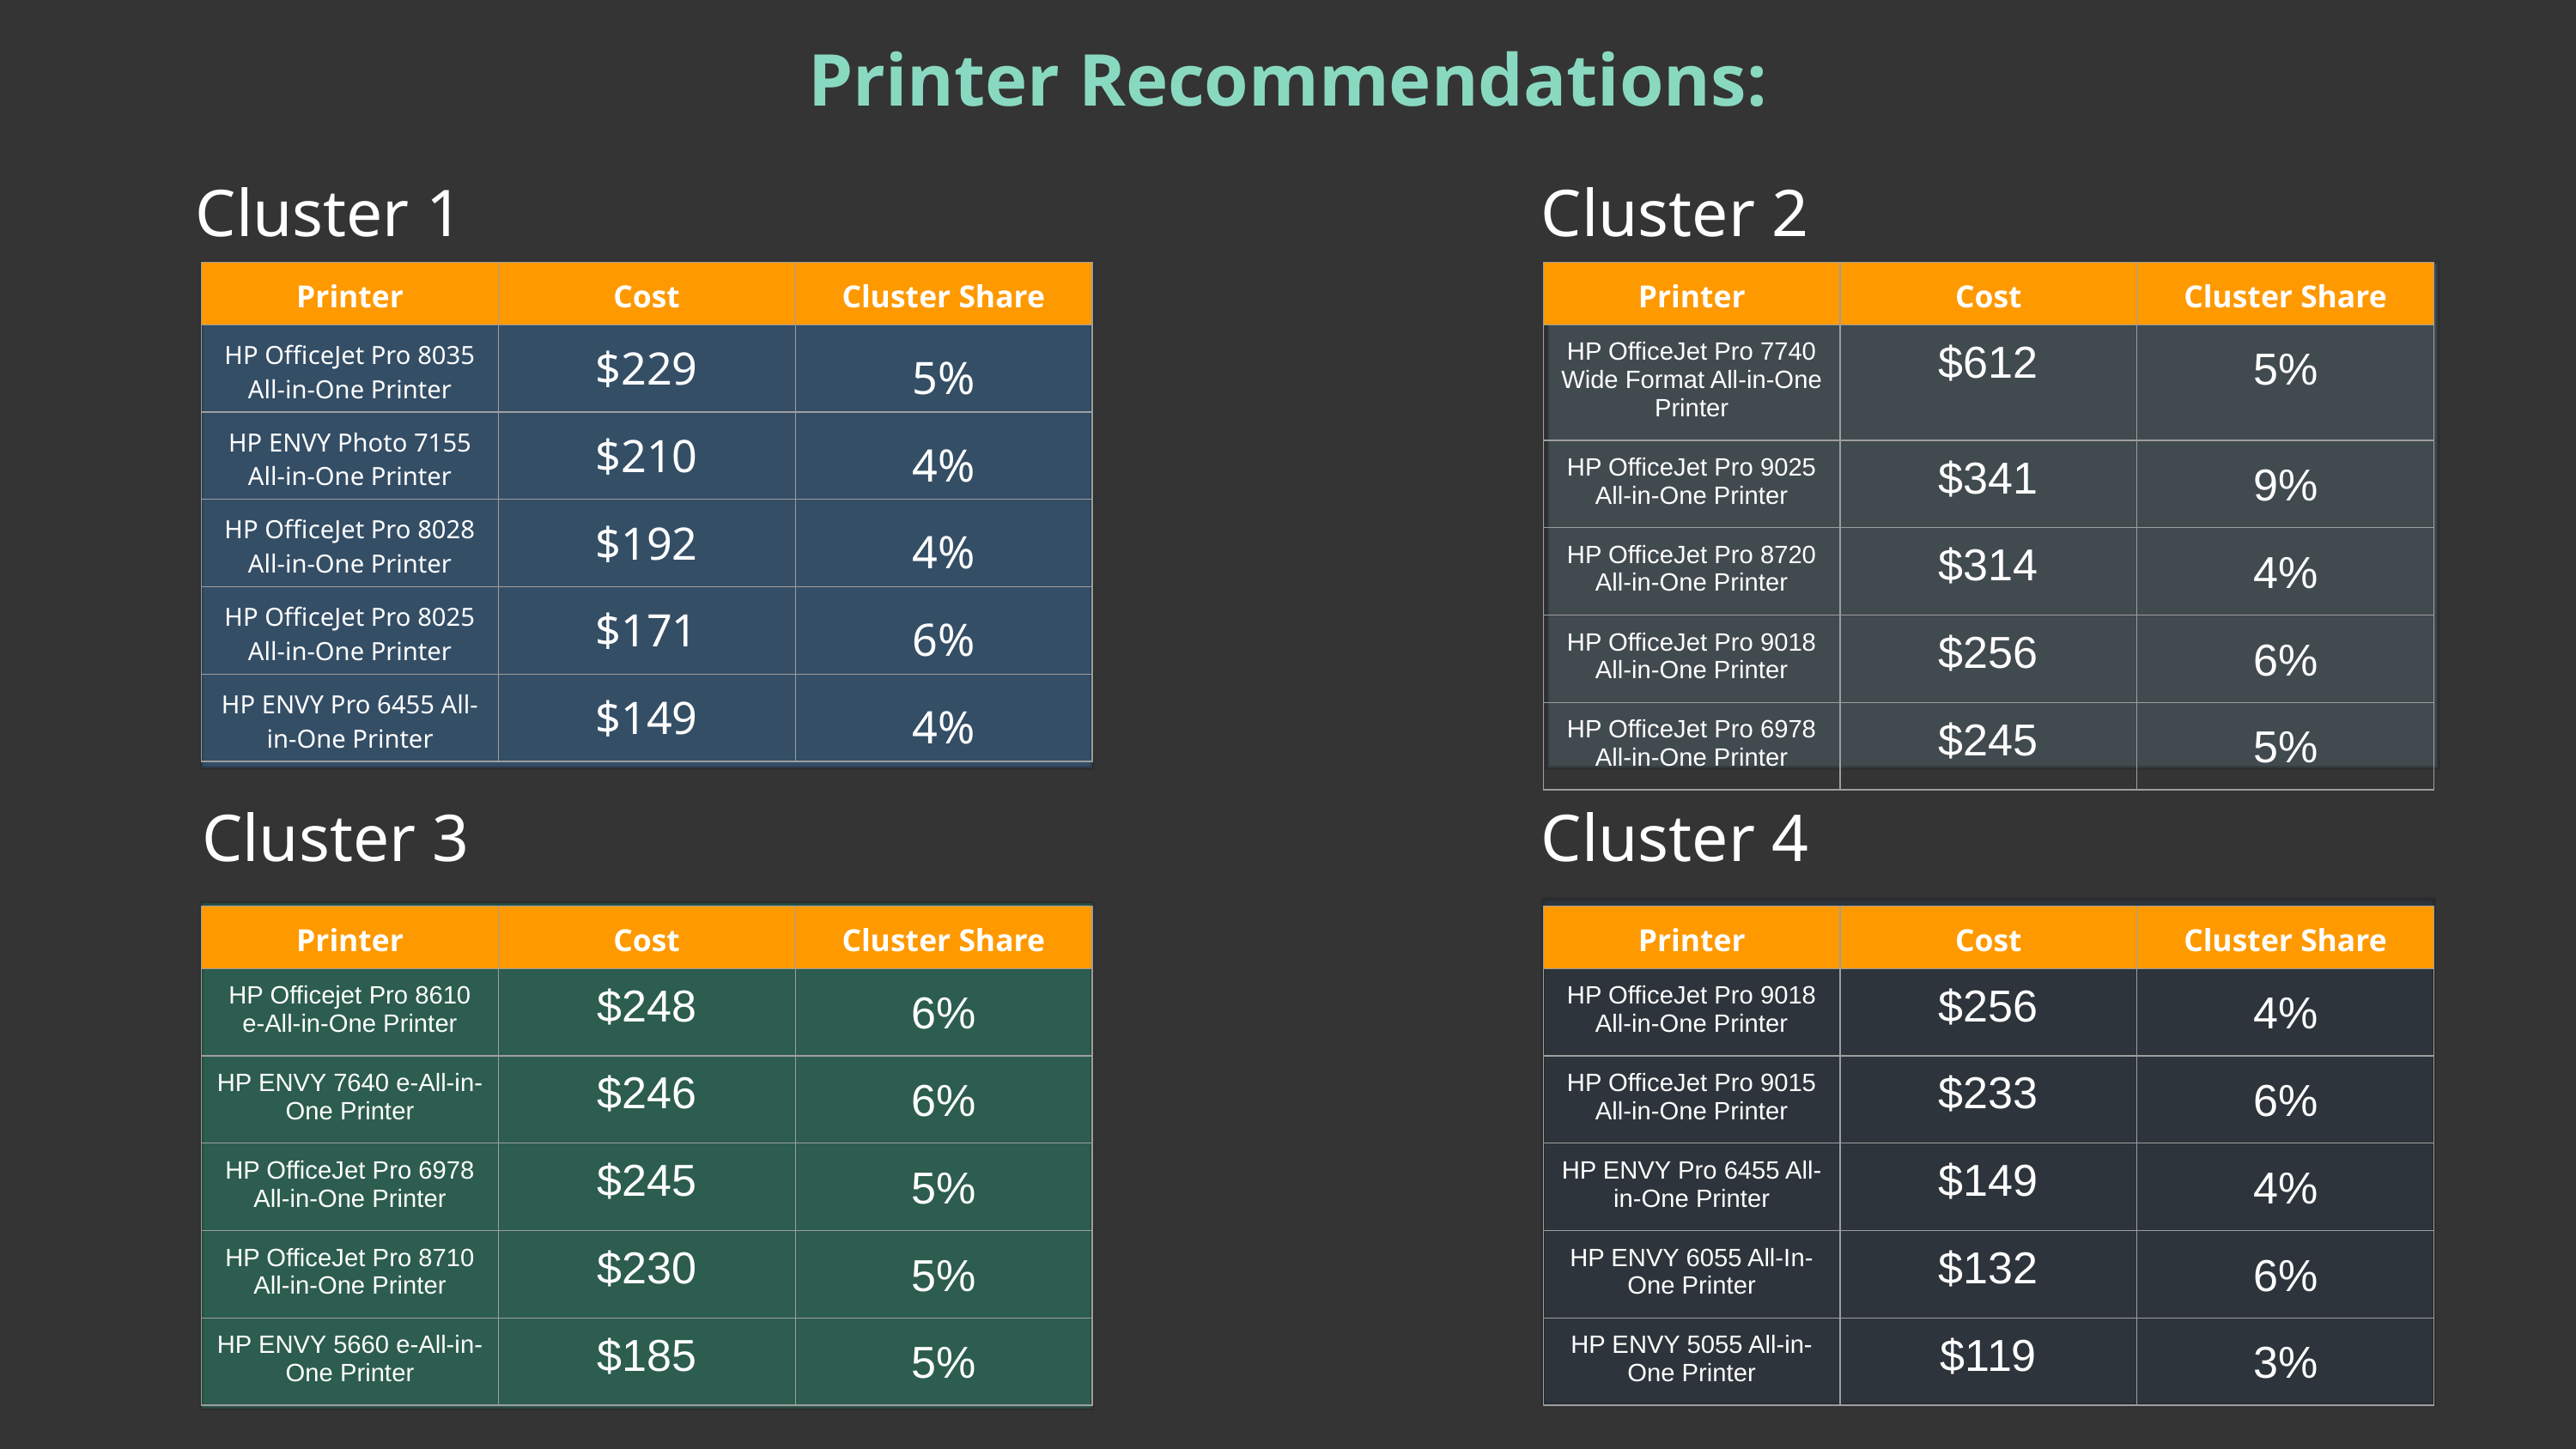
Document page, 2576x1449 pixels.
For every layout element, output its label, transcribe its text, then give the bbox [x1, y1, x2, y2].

table_cell 5% [796, 1143, 1091, 1230]
table_cell $341 [1841, 441, 2136, 527]
table_cell HP ENVY Pro 6455 All-in-One Printer [202, 675, 498, 759]
table_cell 5% [796, 1231, 1091, 1318]
table_header Printer [1544, 928, 1839, 968]
table_cell 6% [2137, 1231, 2433, 1318]
table_cell 9% [2137, 441, 2433, 527]
table_cell $246 [499, 1057, 795, 1143]
table_header Cost [499, 906, 795, 968]
text_box [119, 23, 2117, 111]
table_cell 6% [2137, 615, 2433, 702]
table_cell $256 [1841, 615, 2136, 702]
table_cell $149 [499, 675, 795, 761]
table_cell HP ENVY 5660 e-All-in-One Printer [202, 1319, 498, 1404]
table_cell HP OfficeJet Pro 9018 All-in-One Printer [1544, 969, 1839, 1055]
text_box [2044, 899, 2434, 906]
table_header Cluster Share [796, 906, 1091, 968]
text_box Printer Recommendations: [710, 34, 1866, 121]
table_cell 4% [2137, 528, 2433, 615]
table_cell $185 [499, 1319, 795, 1404]
table_cell $230 [499, 1231, 795, 1318]
table_cell 4% [796, 413, 1091, 499]
table_cell $171 [499, 587, 795, 674]
table_cell HP ENVY 5055 All-in-One Printer [1544, 1319, 1839, 1404]
table_cell $132 [1841, 1231, 2136, 1318]
table_cell HP OfficeJet Pro 8720 All-in-One Printer [1544, 528, 1839, 615]
table_cell $233 [1841, 1057, 2136, 1143]
table_cell HP ENVY Photo 7155 All-in-One Printer [202, 413, 498, 499]
table_cell 5% [2137, 703, 2433, 789]
table_header Printer [202, 302, 498, 324]
table_cell HP OfficeJet Pro 6978 All-in-One Printer [202, 1143, 498, 1230]
table_cell 6% [796, 1057, 1091, 1143]
table_cell 6% [796, 587, 1091, 674]
table_cell HP ENVY 7640 e-All-in-One Printer [202, 1057, 498, 1143]
text_box Cluster 4 [1541, 759, 2044, 928]
table_cell 4% [2137, 969, 2433, 1055]
table_header Cluster Share [2137, 906, 2433, 968]
table_cell $229 [499, 325, 795, 411]
table_cell 4% [796, 675, 1091, 761]
table_header Cost [1841, 263, 2136, 324]
text_box [2434, 262, 2439, 768]
table_cell $210 [499, 413, 795, 499]
table_cell $245 [1841, 703, 2136, 789]
table_cell 6% [2137, 1057, 2433, 1143]
table_cell 5% [796, 325, 1091, 411]
table_cell $245 [499, 1143, 795, 1230]
table_cell 4% [796, 500, 1091, 586]
text_box Cluster 2 [1541, 134, 2044, 302]
table_header Cost [1841, 906, 2136, 968]
table_cell $192 [499, 500, 795, 586]
table_cell $256 [1841, 969, 2136, 1055]
table_cell HP Officejet Pro 8610 e-All-in-One Printer [202, 969, 498, 1055]
text_box Cluster 3 [202, 759, 706, 928]
table_cell HP ENVY 6055 All-In-One Printer [1544, 1231, 1839, 1318]
table_cell HP OfficeJet Pro 8028 All-in-One Printer [202, 500, 498, 586]
table_cell 4% [2137, 1143, 2433, 1230]
table_cell HP OfficeJet Pro 9018 All-in-One Printer [1544, 615, 1839, 702]
table_cell HP OfficeJet Pro 6978 All-in-One Printer [1544, 703, 1839, 759]
table_cell 6% [796, 969, 1091, 1055]
table_cell $612 [1841, 325, 2136, 440]
table_cell HP OfficeJet Pro 7740 Wide Format All-in-One Printer [1544, 325, 1839, 440]
table_cell HP OfficeJet Pro 9025 All-in-One Printer [1544, 441, 1839, 527]
text_box [706, 762, 1093, 768]
table_cell $119 [1841, 1319, 2136, 1404]
table_cell $149 [1841, 1143, 2136, 1230]
table_cell HP ENVY Pro 6455 All-in-One Printer [1544, 1143, 1839, 1230]
table_cell 5% [2137, 325, 2433, 440]
table_header Printer [202, 928, 498, 968]
table_header Cluster Share [796, 263, 1091, 324]
table_header Cost [499, 263, 795, 324]
table_header Cluster Share [2137, 263, 2433, 324]
table_cell $314 [1841, 528, 2136, 615]
text_box Cluster 1 [195, 134, 699, 302]
table_cell HP OfficeJet Pro 8710 All-in-One Printer [202, 1231, 498, 1318]
table_cell HP OfficeJet Pro 8035 All-in-One Printer [202, 325, 498, 411]
table_cell HP OfficeJet Pro 9015 All-in-One Printer [1544, 1057, 1839, 1143]
text_box [706, 902, 1093, 906]
table_header Printer [1544, 302, 1839, 324]
table_cell 5% [796, 1319, 1091, 1404]
table_cell 3% [2137, 1319, 2433, 1404]
table_cell HP OfficeJet Pro 8025 All-in-One Printer [202, 587, 498, 674]
table_cell $248 [499, 969, 795, 1055]
